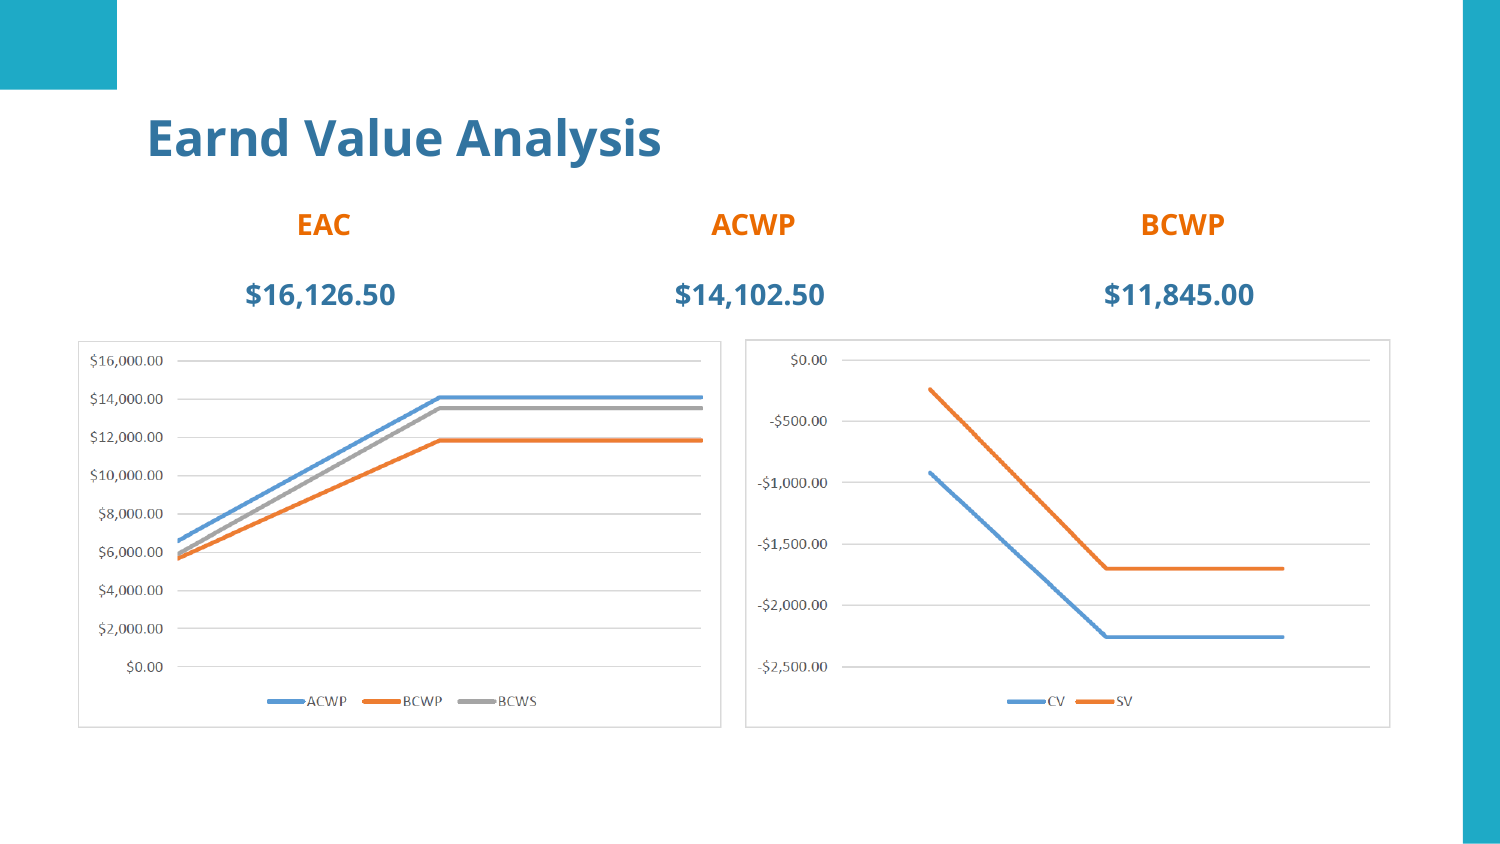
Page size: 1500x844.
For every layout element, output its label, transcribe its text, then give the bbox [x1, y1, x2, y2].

text_box ACWP [590, 188, 917, 259]
text_box BCWP [1019, 188, 1347, 259]
picture [739, 334, 1394, 733]
picture [72, 334, 725, 733]
text_box [1462, 0, 1500, 844]
text_box $11,845.00 [1015, 258, 1343, 330]
text_box $14,102.50 [586, 258, 914, 330]
title Earnd Value Analysis [131, 98, 837, 175]
text_box EAC [160, 188, 488, 259]
text_box $16,126.50 [157, 258, 484, 330]
